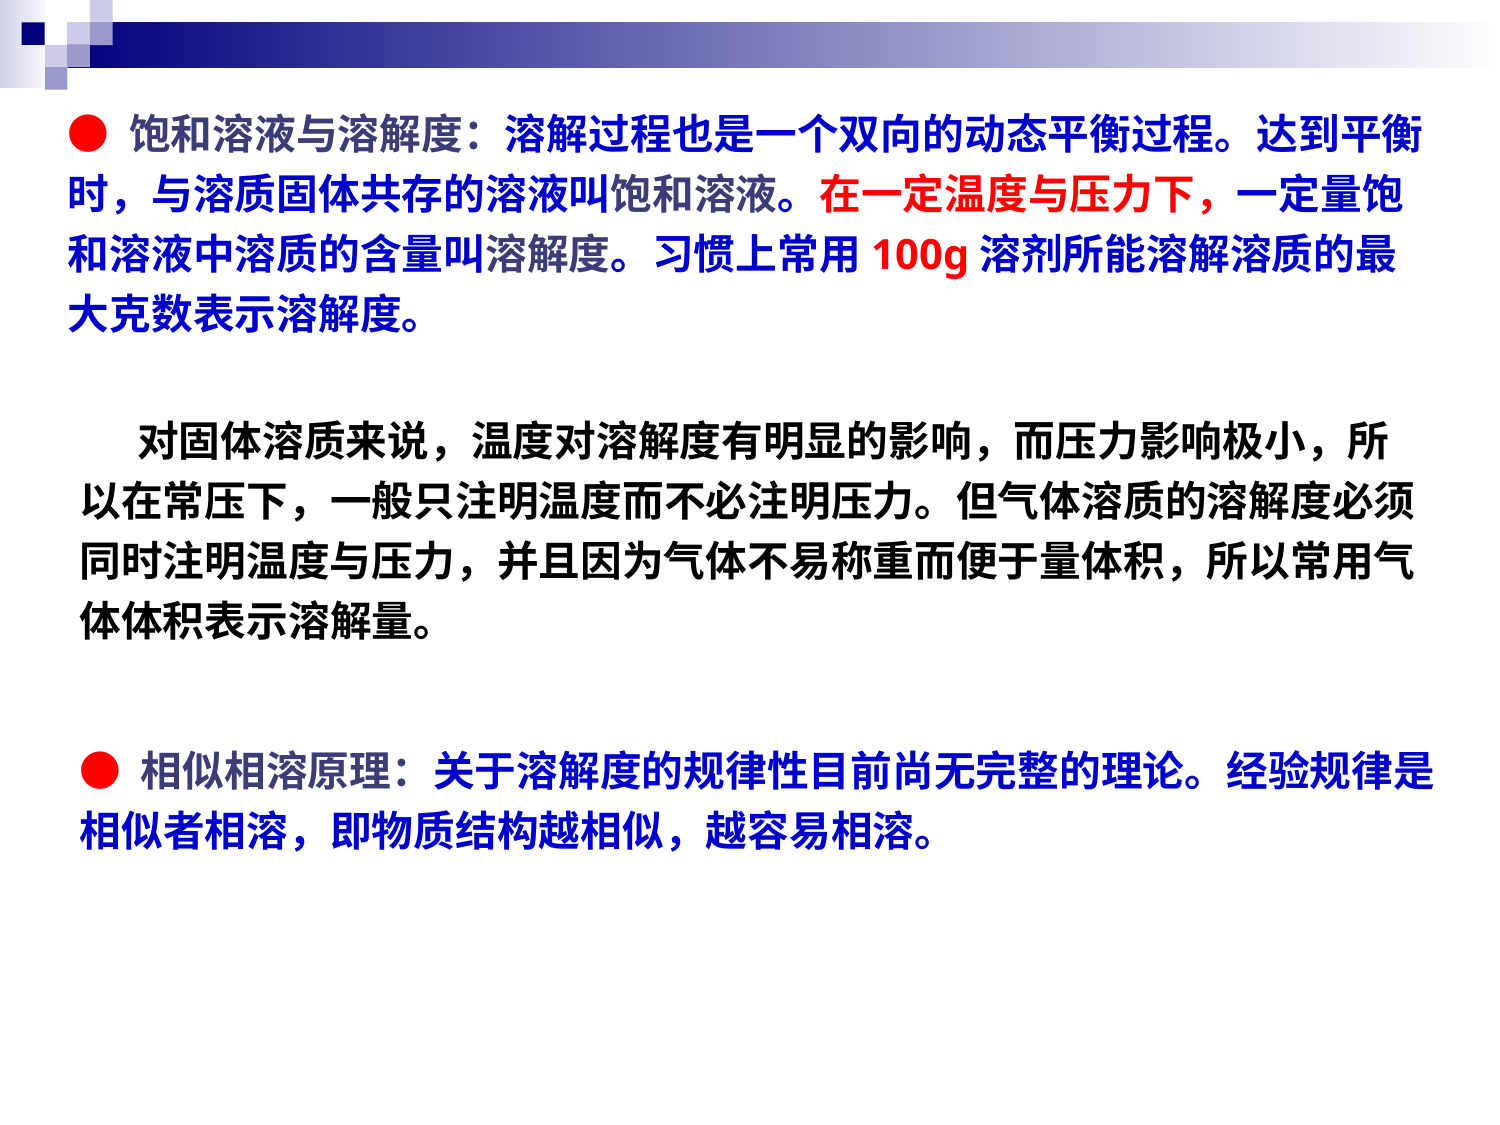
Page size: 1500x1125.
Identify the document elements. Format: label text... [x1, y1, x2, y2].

text_box ● 相似相溶原理：关于溶解度的规律性目前尚无完整的理论。经验规律是相似者相溶，即物质结构越相似，越容易相溶。 [64, 727, 1459, 863]
text_box 对固体溶质来说，温度对溶解度有明显的影响，而压力影响极小，所以在常压下，一般只注明温度而不必注明压力。但气体溶质的溶解度必须同时注明温度与压力，并且因为气体不易称重而便于量体积，所以常用气体体积表示溶解量。 [64, 397, 1435, 652]
text_box ● 饱和溶液与溶解度：溶解过程也是一个双向的动态平衡过程。达到平衡时，与溶质固体共存的溶液叫饱和溶液。在一定温度与压力下，一定量饱和溶液中溶质的含量叫溶解度。习惯上常用100g溶剂所能溶解溶质的最大克数表示溶解度。 [53, 90, 1454, 345]
